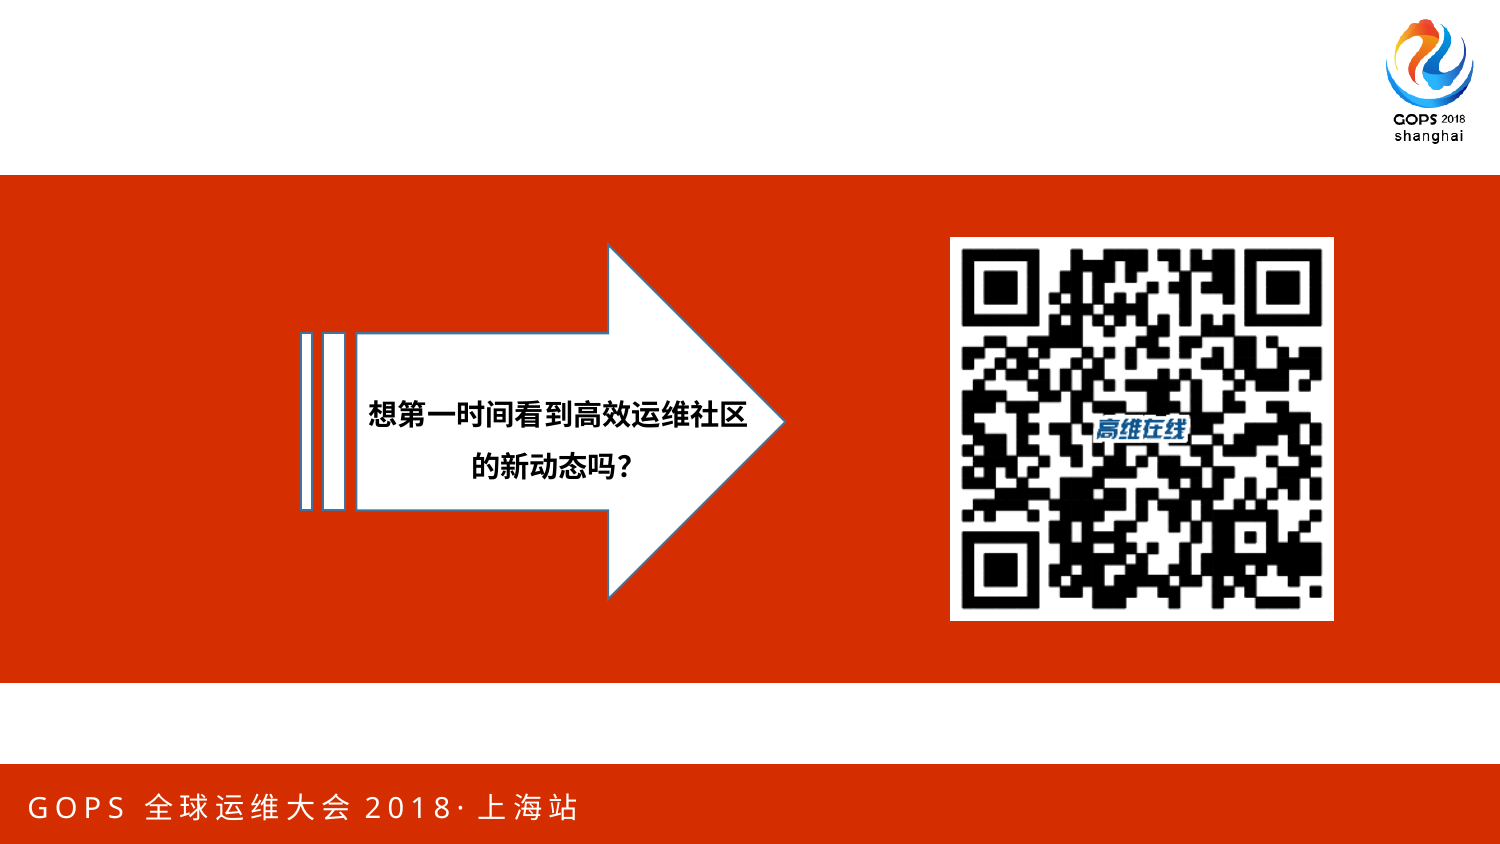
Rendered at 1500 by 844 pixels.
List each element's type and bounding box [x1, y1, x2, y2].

picture [1376, 8, 1483, 153]
picture [0, 175, 1500, 684]
picture [0, 764, 1500, 844]
